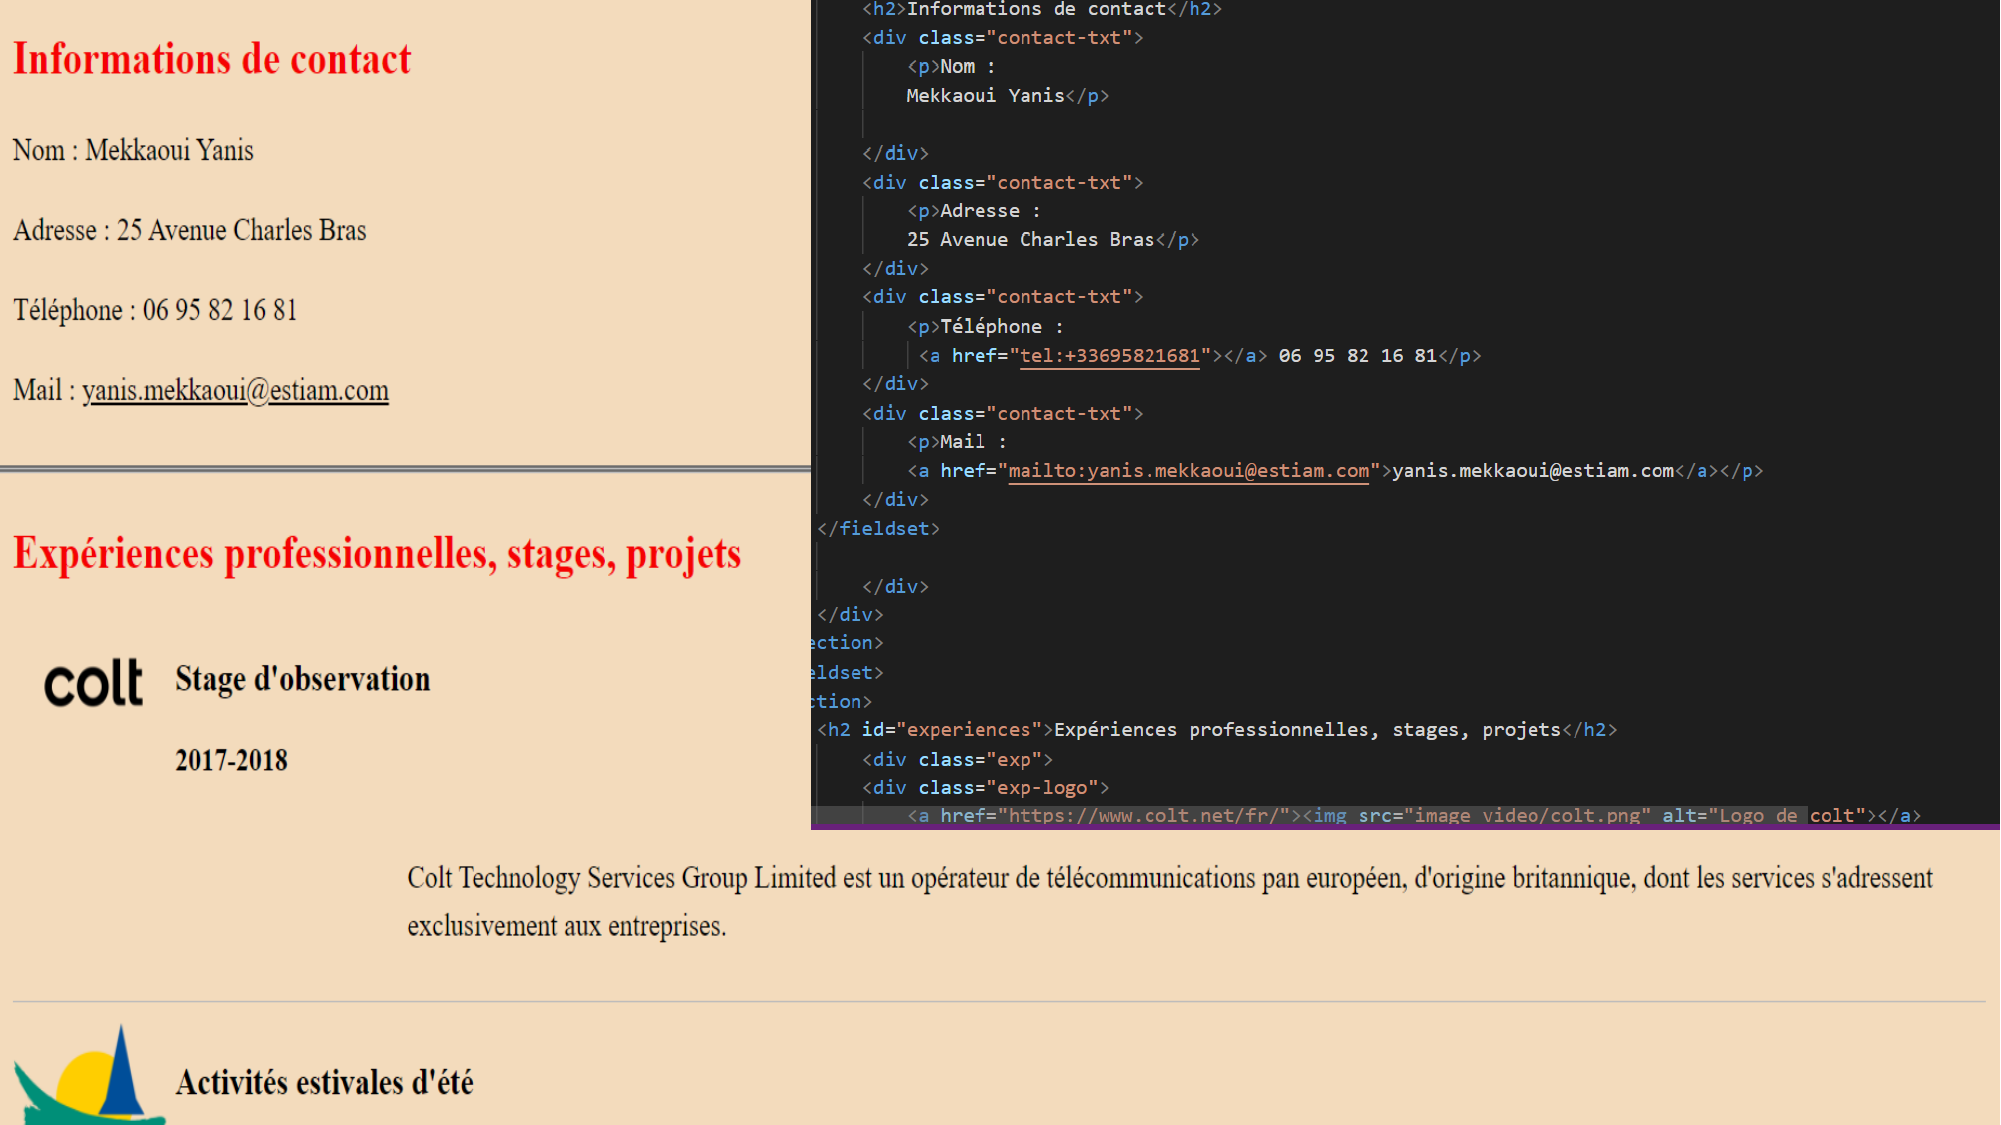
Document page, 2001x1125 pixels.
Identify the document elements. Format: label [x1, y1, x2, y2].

picture [811, 0, 2000, 830]
list [0, 0, 2000, 1125]
